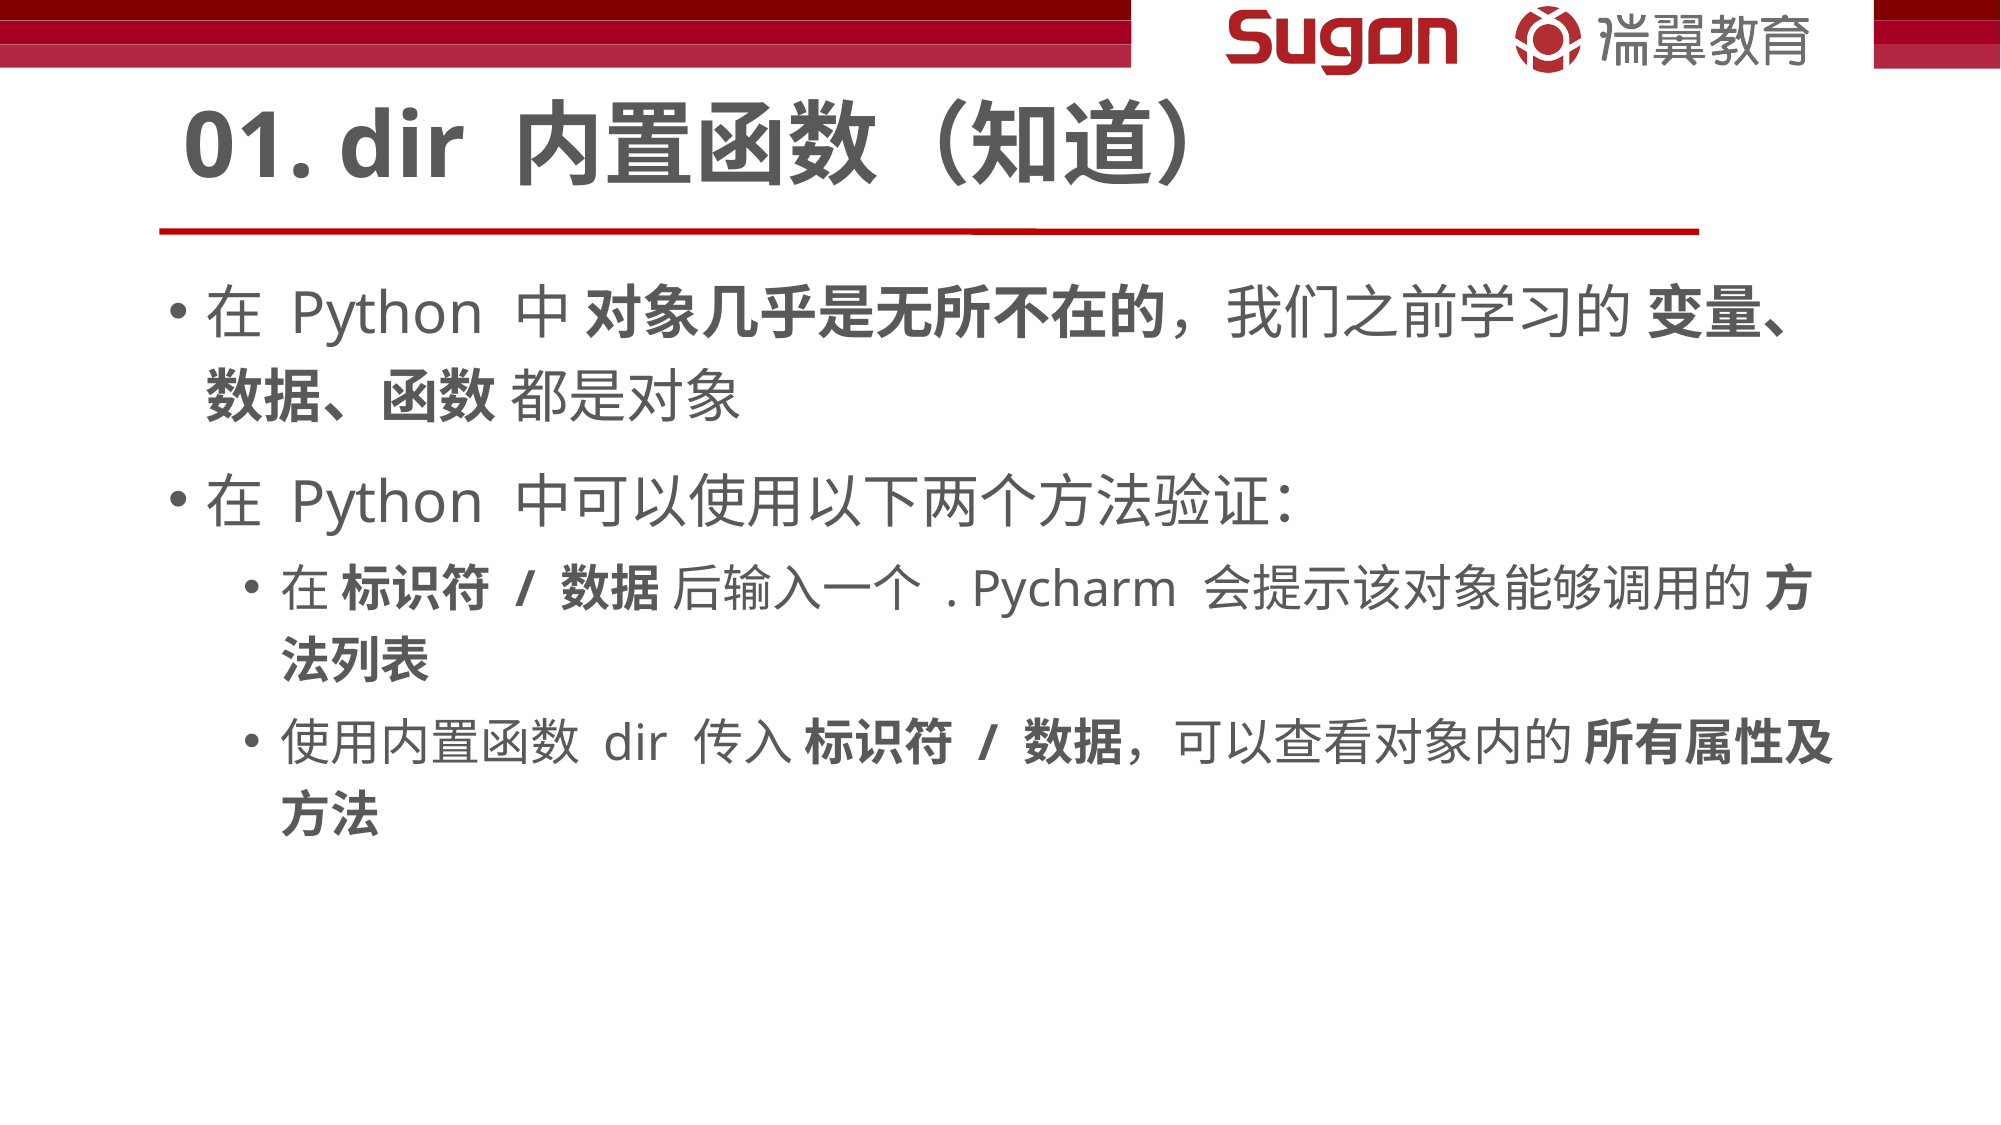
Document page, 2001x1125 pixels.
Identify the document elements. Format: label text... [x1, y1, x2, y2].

picture [1194, 0, 1484, 91]
title 01. dir 内置函数（知道） [169, 91, 1895, 214]
picture [1515, 6, 1809, 73]
list 在 Python 中 对象几乎是无所不在的，我们之前学习的 变量、数据、函数 都是对象 在 Python 中可以使用以下两个方法验证： 在 标识符 / 数据 后输入一个 . Pycharm 会提示该对象能够调用的 方法列表 使用内置函数 dir 传入 标识符 / 数据，可以查看对象内的 所有属性及方法 [153, 253, 1879, 1028]
